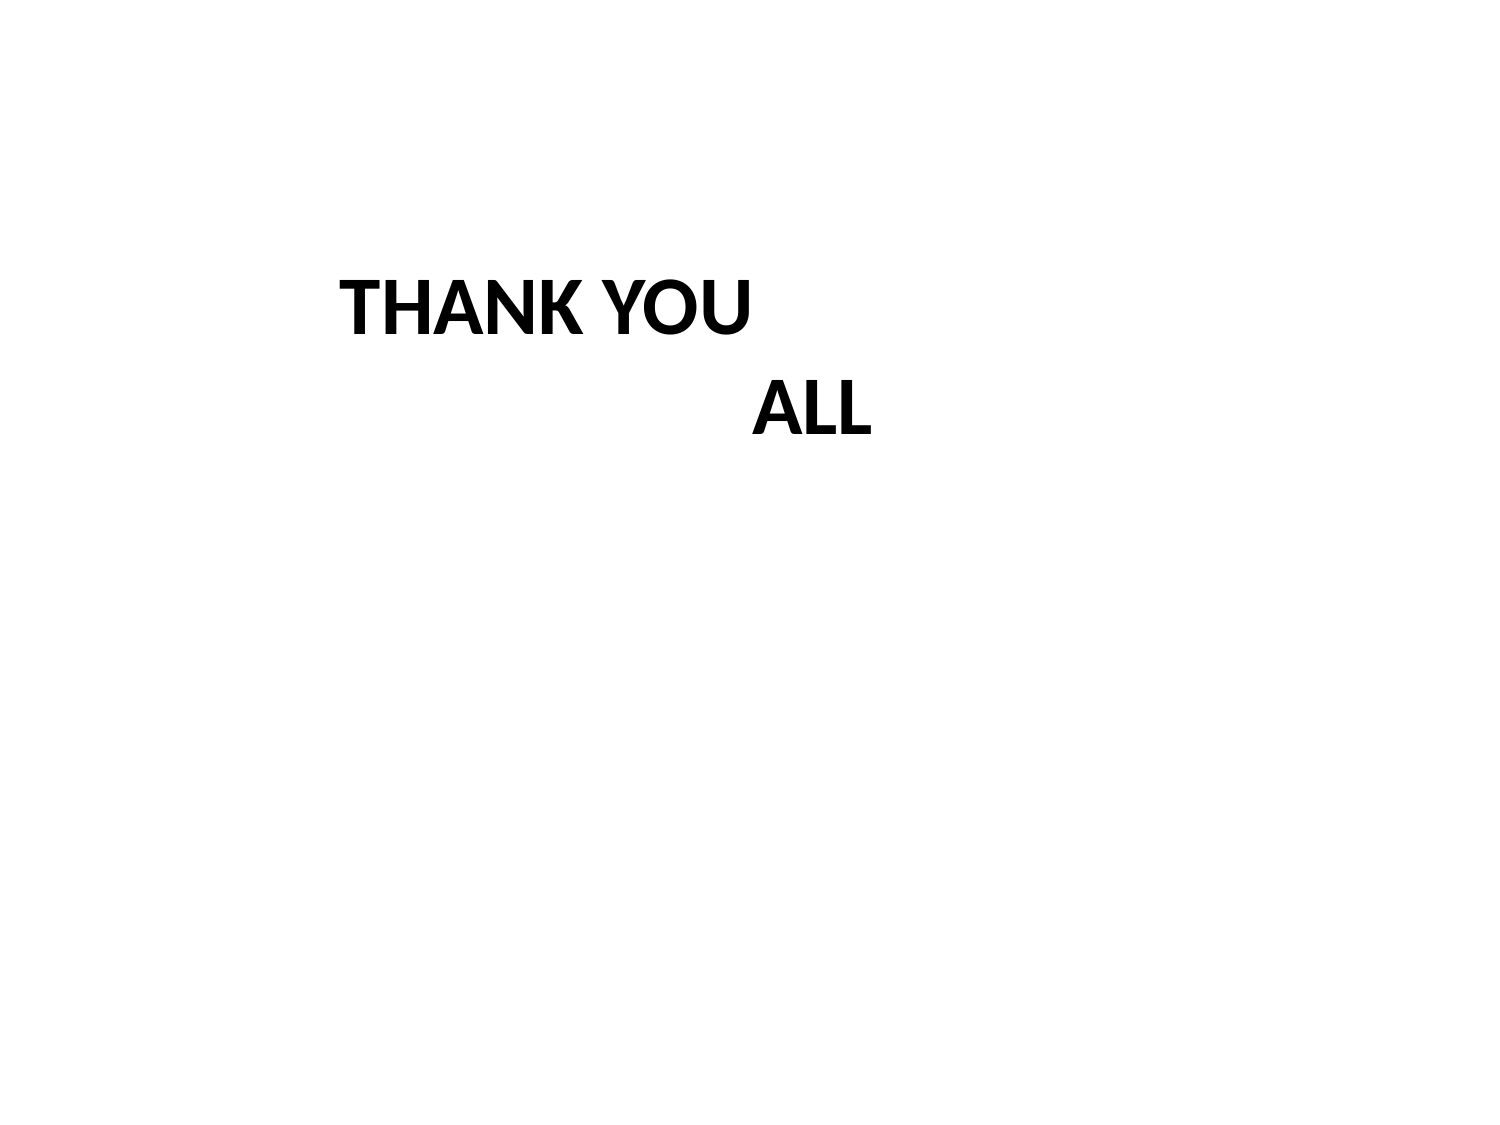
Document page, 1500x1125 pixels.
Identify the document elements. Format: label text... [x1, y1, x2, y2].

title THANK YOU ALL [324, 243, 1500, 947]
